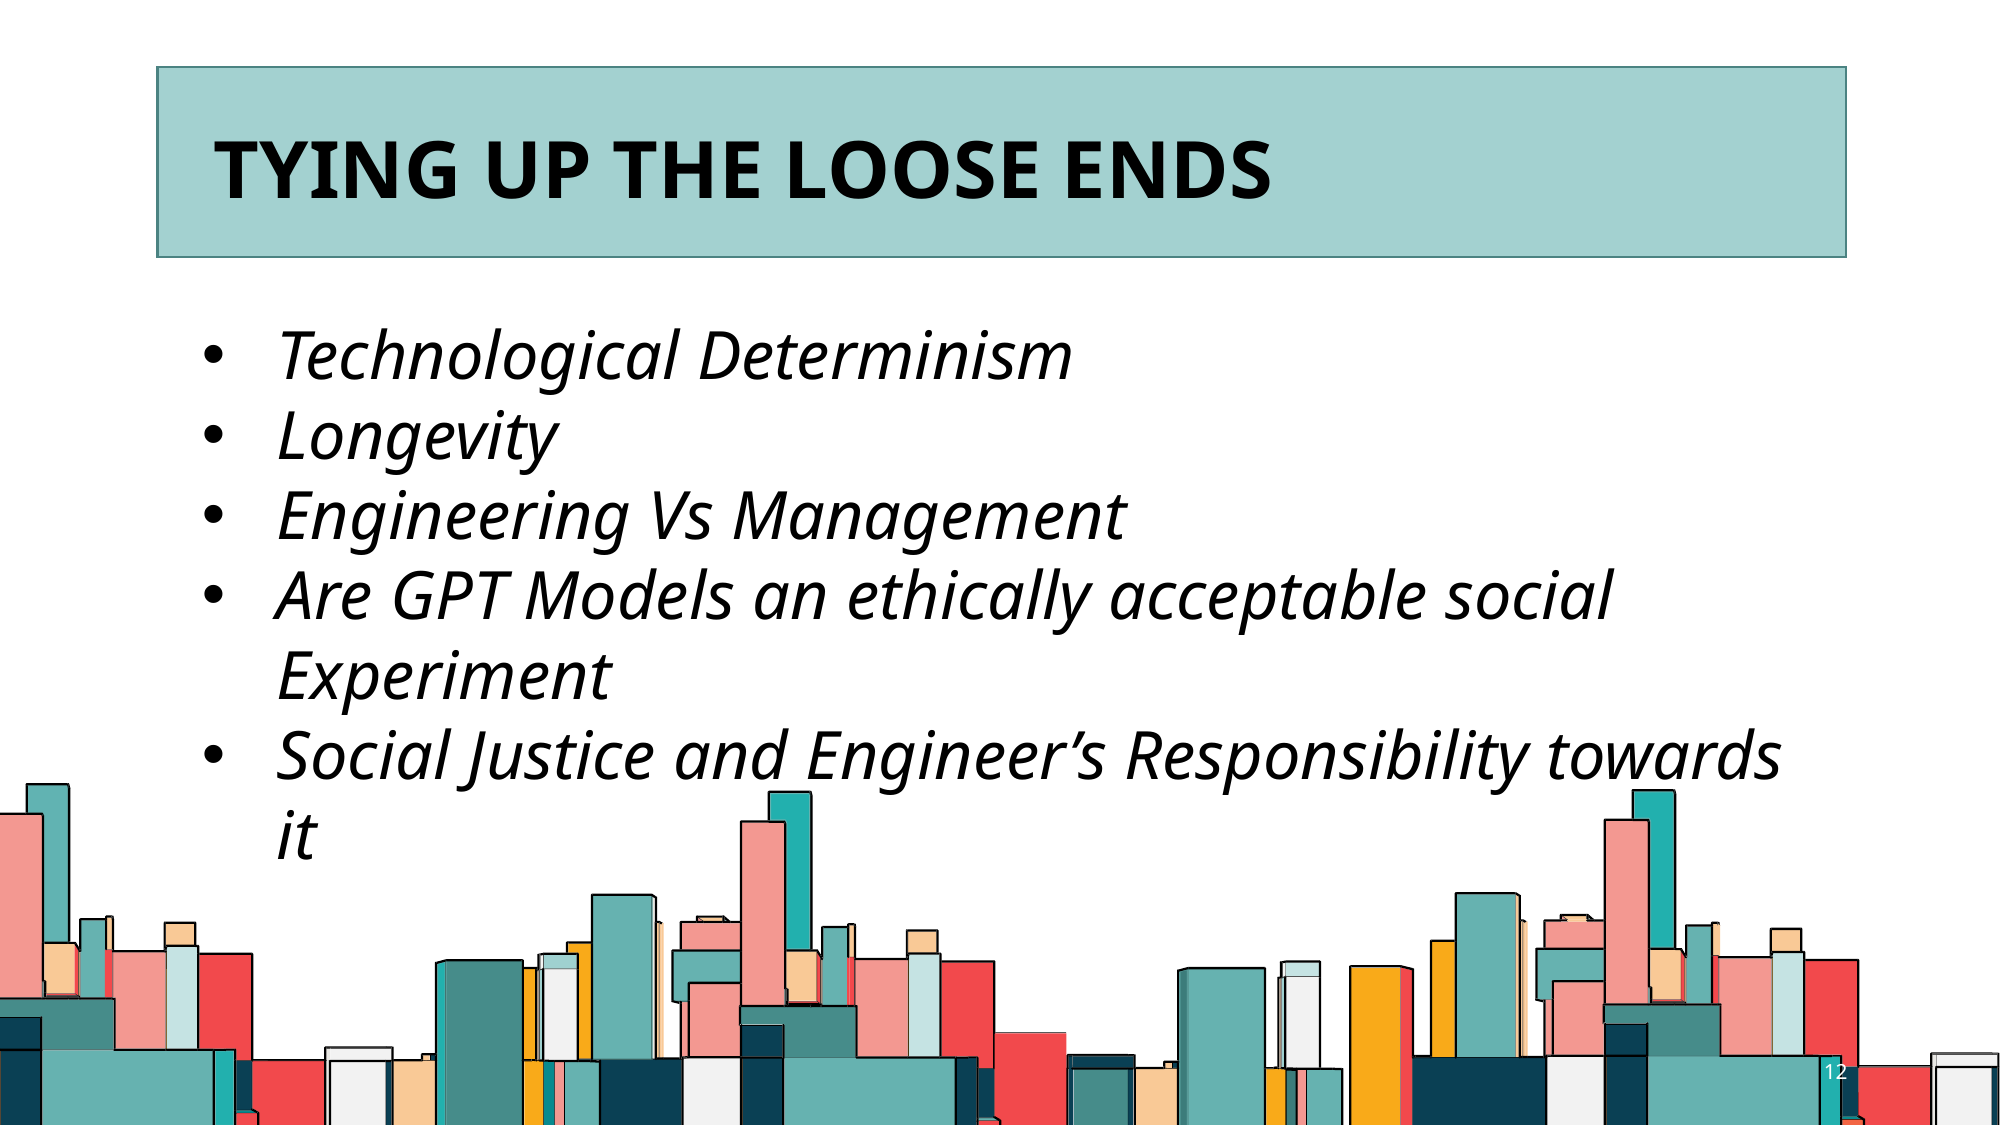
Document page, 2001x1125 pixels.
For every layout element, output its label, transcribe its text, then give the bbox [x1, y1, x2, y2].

title Tying up the loose ends [0, 63, 1591, 282]
list Technological Determinism Longevity Engineering Vs Management Are GPT Models an ethically acceptable social Experiment Social Justice and Engineer’s Responsibility towards it [186, 305, 1814, 1043]
text_box [1591, 66, 1847, 258]
slide_number 12 [1412, 1042, 1863, 1103]
